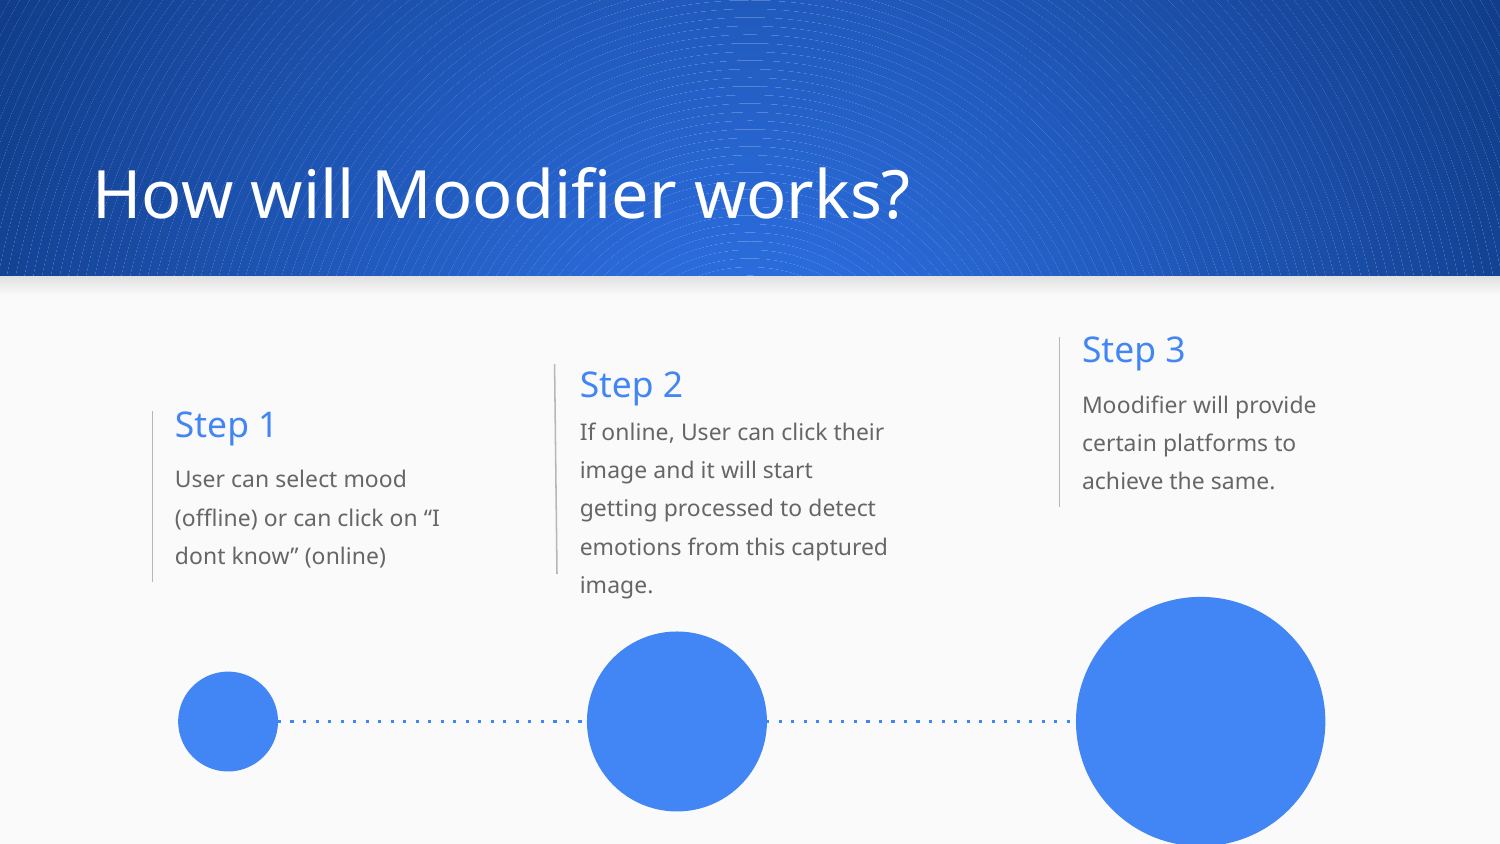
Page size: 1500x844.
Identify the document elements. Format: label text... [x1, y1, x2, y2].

title Step 2 [564, 350, 863, 391]
title Step 1 [160, 391, 458, 438]
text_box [177, 596, 1326, 844]
list If online, User can click their image and it will start getting processed to detect emotions from this captured image. [564, 391, 907, 586]
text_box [554, 363, 558, 575]
title How will Moodifier works? [77, 121, 1427, 248]
list User can select mood (offline) or can click on “I dont know” (online) [160, 438, 458, 534]
title Step 3 [1067, 316, 1365, 364]
list Moodifier will provide certain platforms to achieve the same. [1067, 364, 1365, 460]
